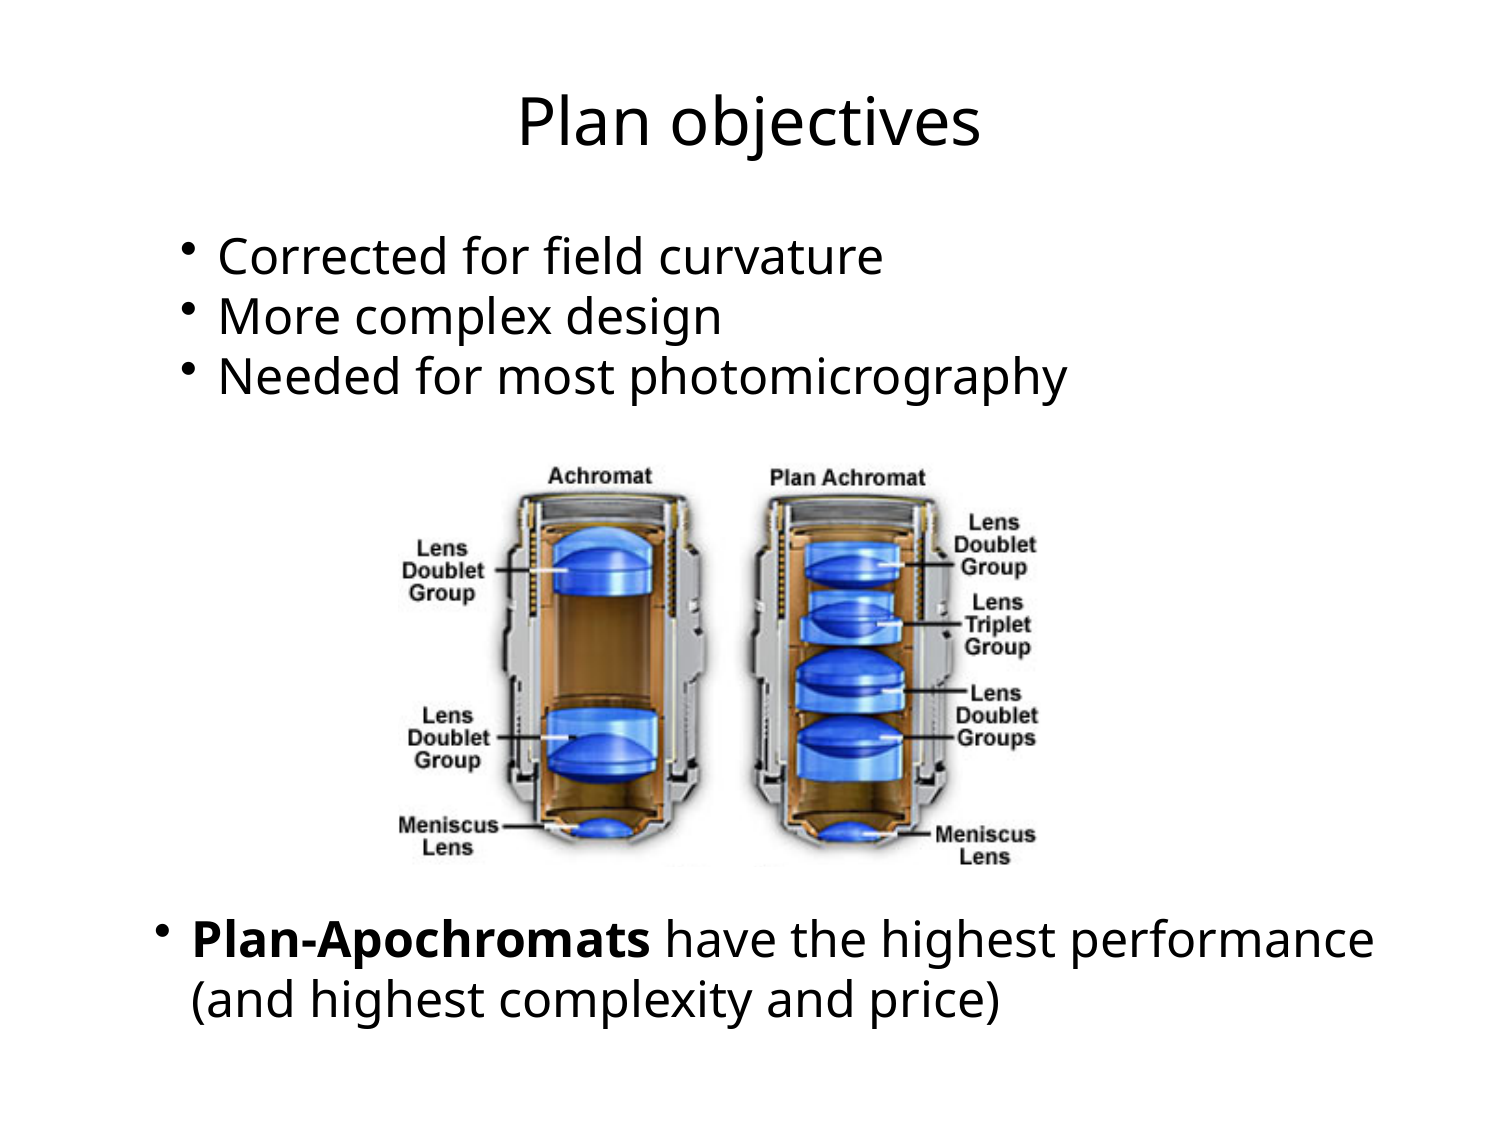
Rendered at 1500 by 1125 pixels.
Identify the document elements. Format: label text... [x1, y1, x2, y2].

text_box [398, 407, 1041, 916]
text_box Plan-Apochromats have the highest performance (and highest complexity and price) [139, 899, 1404, 1035]
text_box Corrected for field curvature More complex design Needed for most photomicrography [165, 217, 1324, 412]
title Plan objectives [112, 24, 1388, 213]
